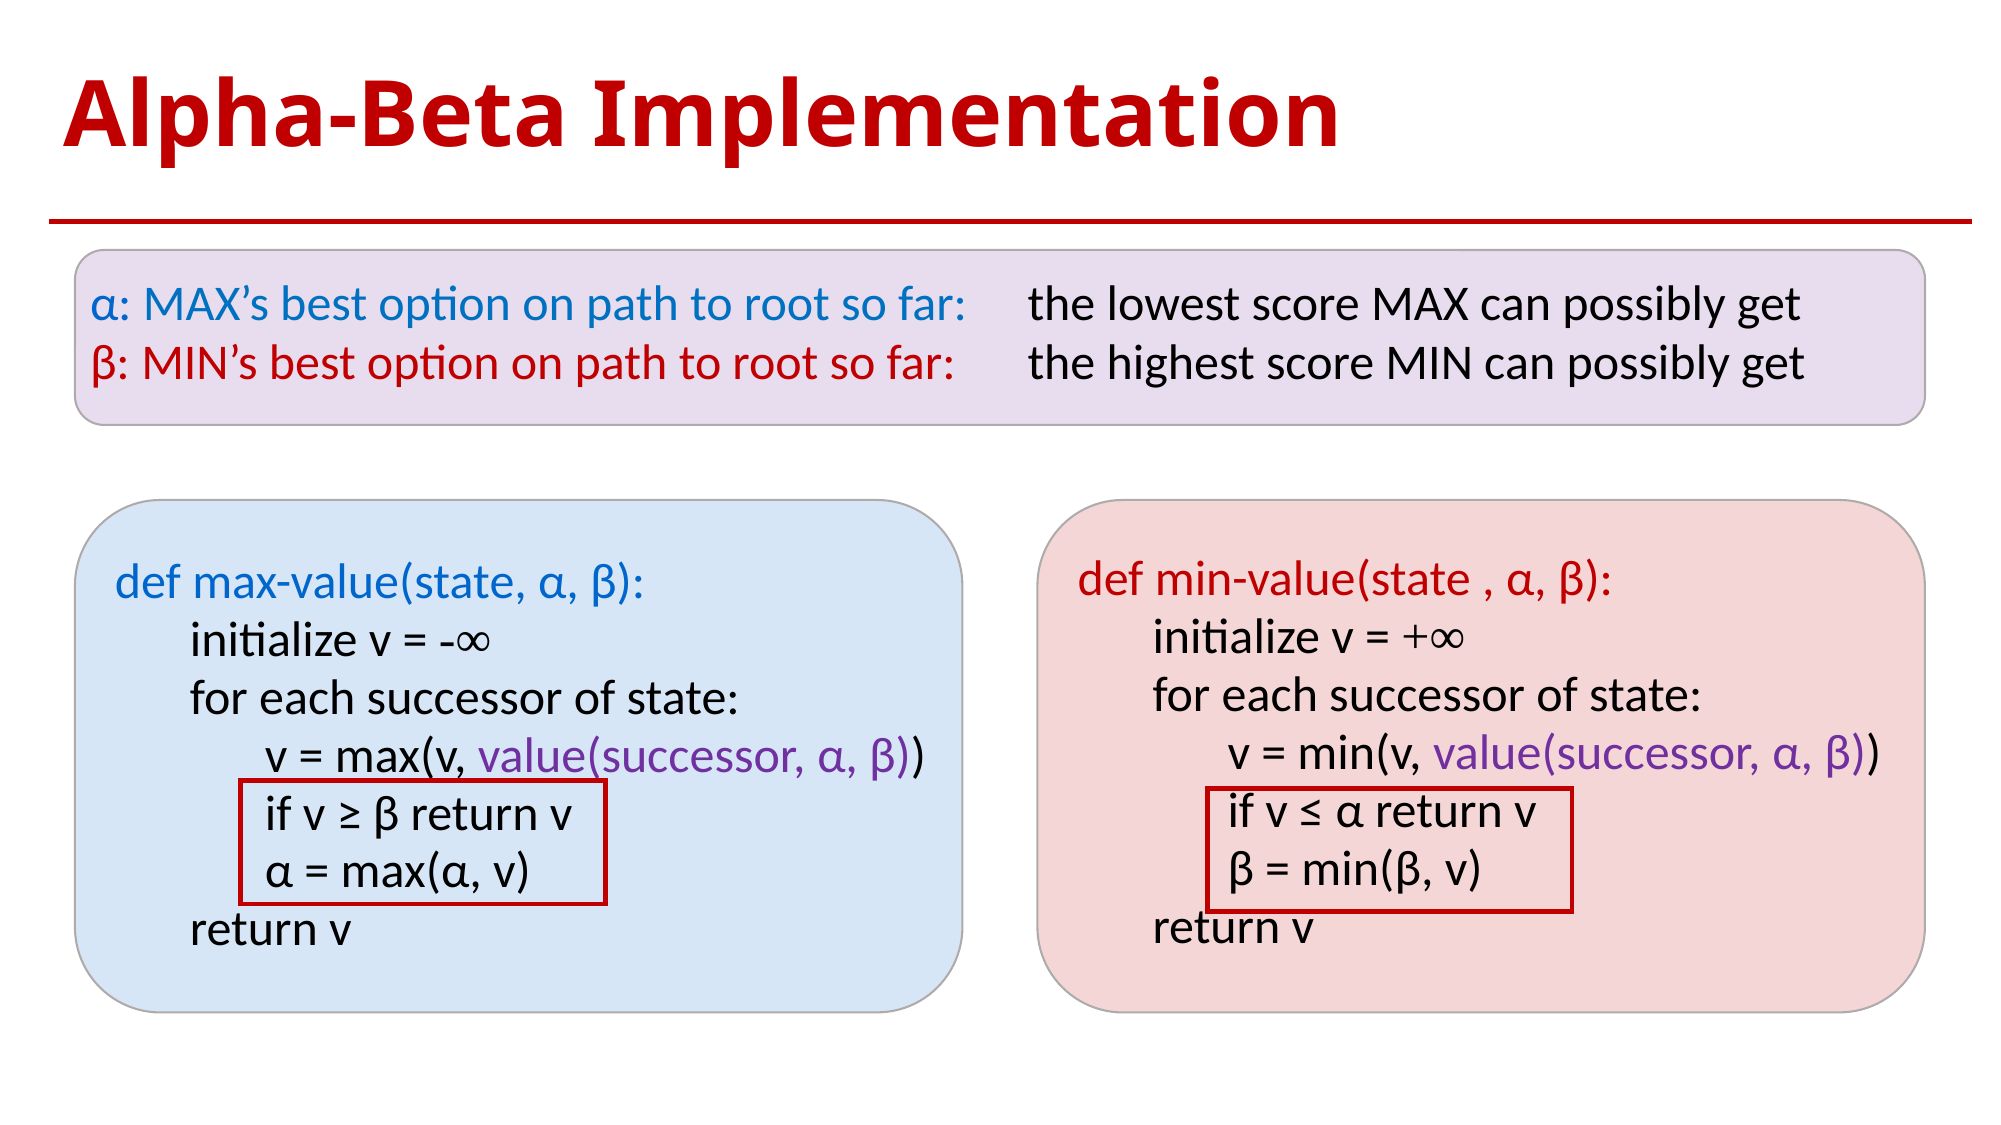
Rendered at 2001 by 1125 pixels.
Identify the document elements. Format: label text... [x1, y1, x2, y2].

text_box [1206, 787, 1573, 913]
text_box [240, 779, 607, 905]
text_box [73, 524, 964, 1014]
list α: MAX’s best option on path to root so far: the lowest score MAX can possibly get β: MIN’s best option on path to root so far: the highest score MIN can possibly get [0, 275, 1925, 413]
title Alpha-Beta Implementation [48, 41, 1972, 192]
text_box [1036, 498, 1926, 1014]
text_box [79, 413, 1921, 426]
text_box def min-value(state , α, β): initialize v = +∞ for each successor of state: v = min(v, value(successor, α, β)) if v ≤ α return v β = min(β, v) return v [1062, 549, 1938, 925]
text_box [74, 248, 1927, 404]
text_box def max-value(state, α, β): initialize v = -∞ for each successor of state: v = max(v, value(successor, α, β)) if v ≥ β return v α = max(α, v) return v [99, 499, 988, 863]
